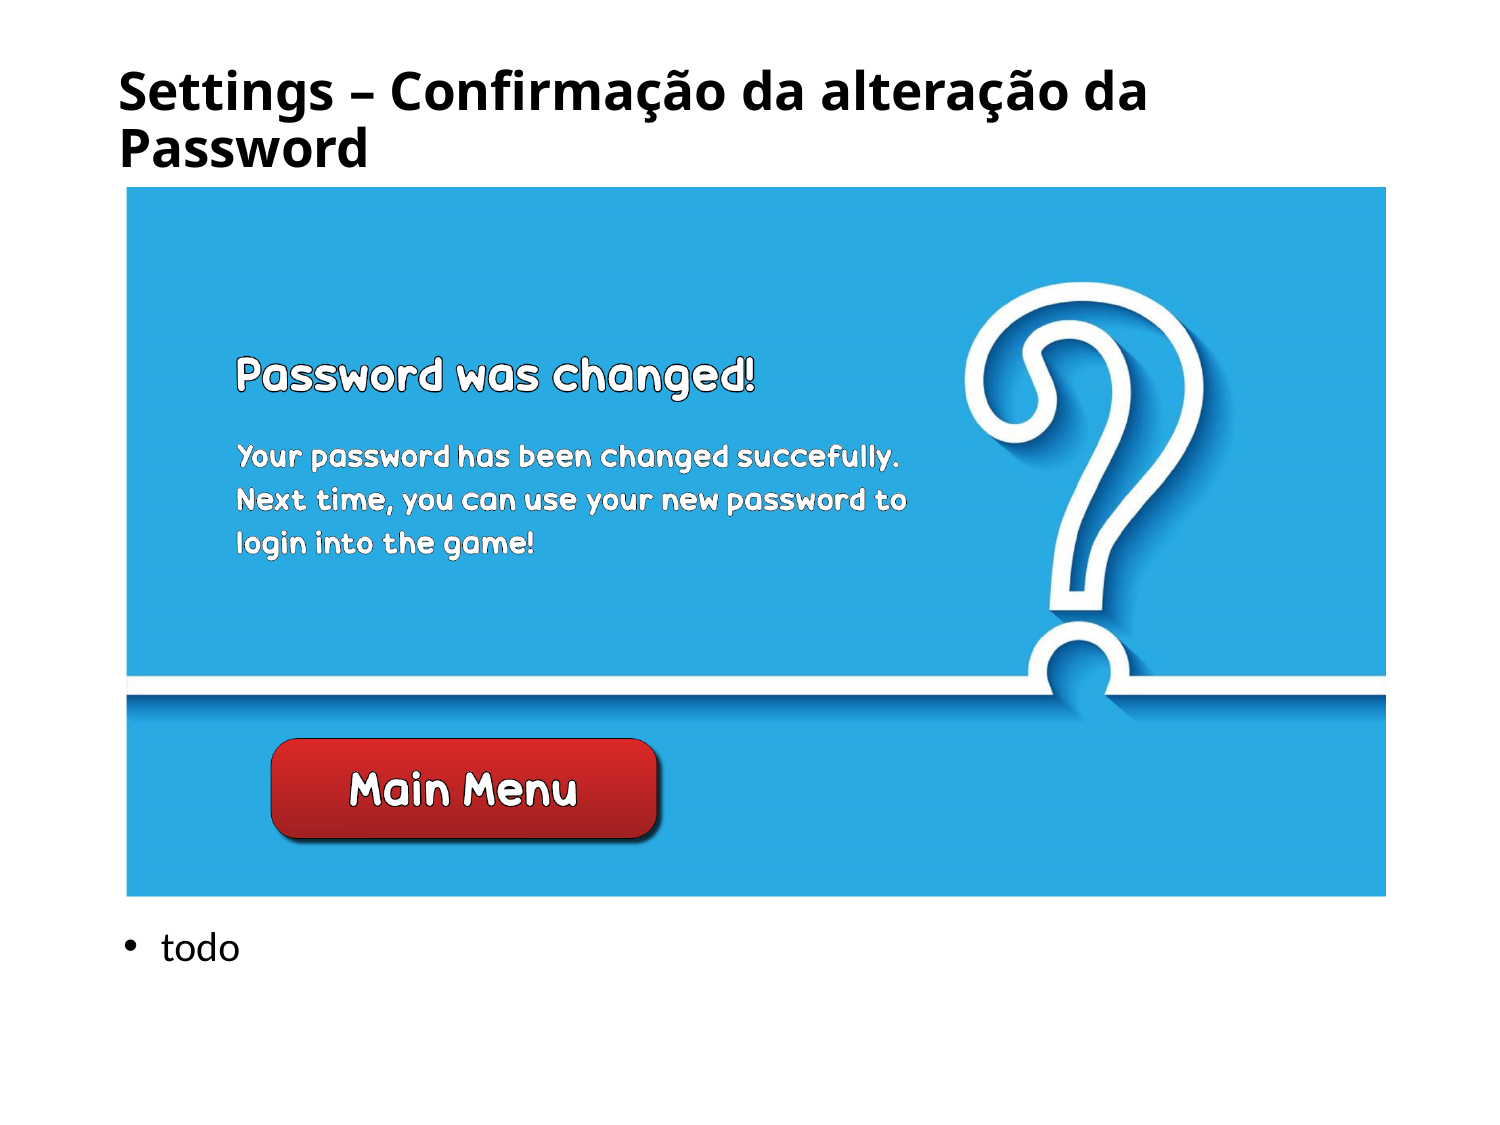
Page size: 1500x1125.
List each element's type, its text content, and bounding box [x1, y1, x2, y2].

list todo [108, 917, 1403, 1087]
picture [125, 187, 1386, 897]
title Settings – Confirmação da alteração da Password [103, 56, 1397, 188]
